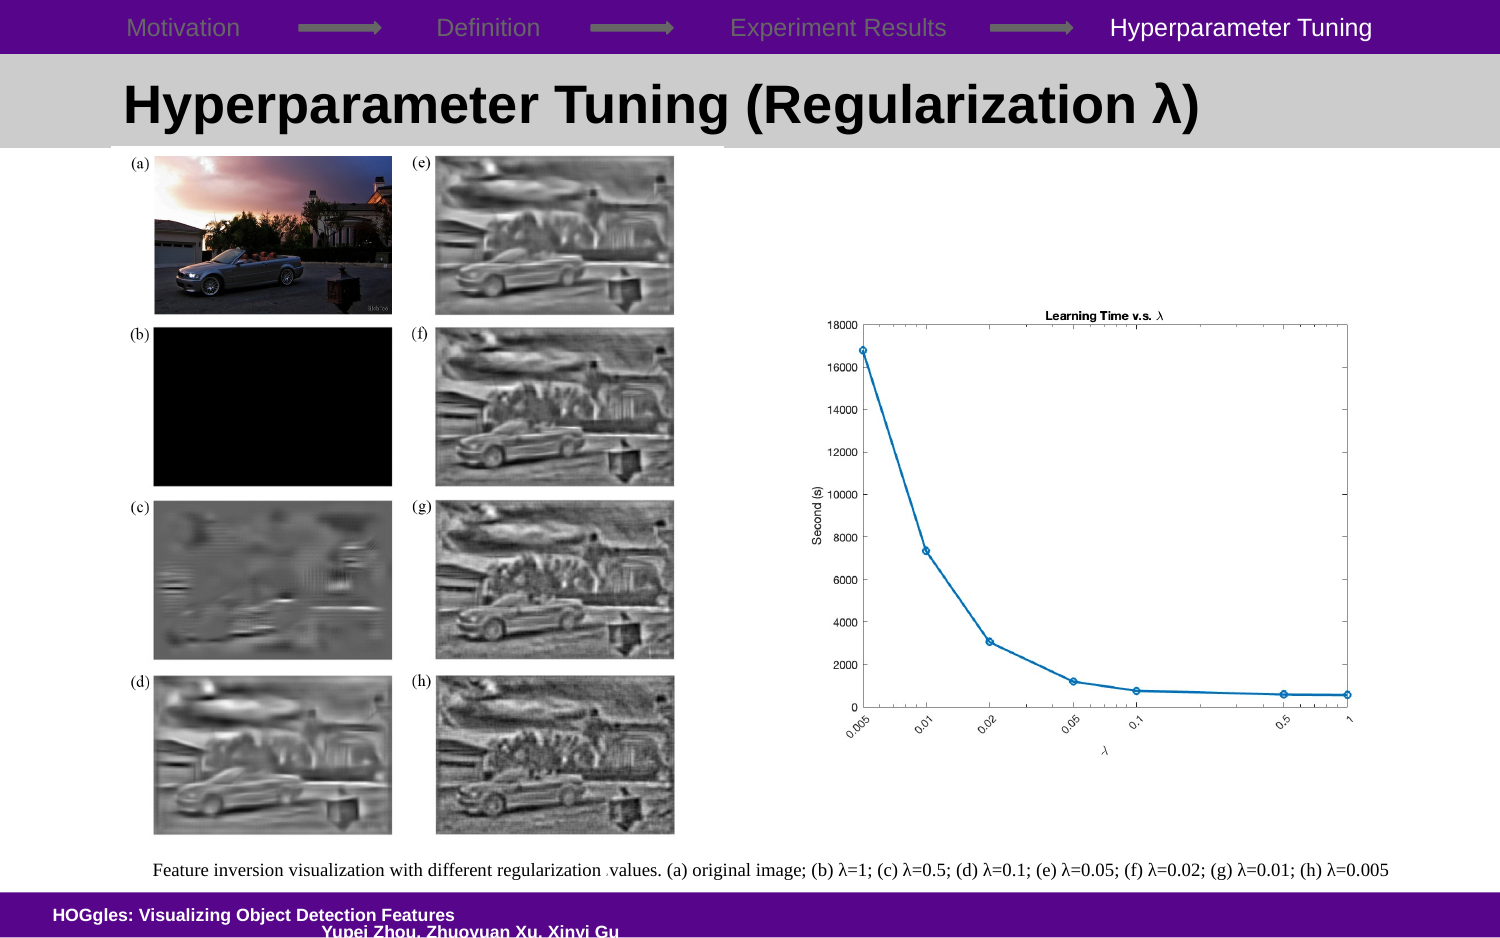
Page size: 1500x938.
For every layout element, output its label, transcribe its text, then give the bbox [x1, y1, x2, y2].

picture [780, 288, 1407, 759]
text_box Motivation Definition Experiment Results Hyperparameter Tuning [0, 0, 1500, 54]
text_box Feature inversion visualization with different regularization λ values. (a) original image; (b) λ=1; (c) λ=0.5; (d) λ=0.1; (e) λ=0.05; (f) λ=0.02; (g) λ=0.01; (h) λ=0.005 [137, 839, 1406, 908]
picture [111, 146, 724, 851]
text_box [990, 21, 1073, 34]
text_box Hyperparameter Tuning (Regularization λ) [0, 54, 1500, 147]
text_box [299, 21, 381, 34]
list HOGgles: Visualizing Object Detection Features Yupei Zhou, Zhuoyuan Xu, Xinyi Gu [37, 900, 1463, 925]
text_box [591, 21, 673, 34]
